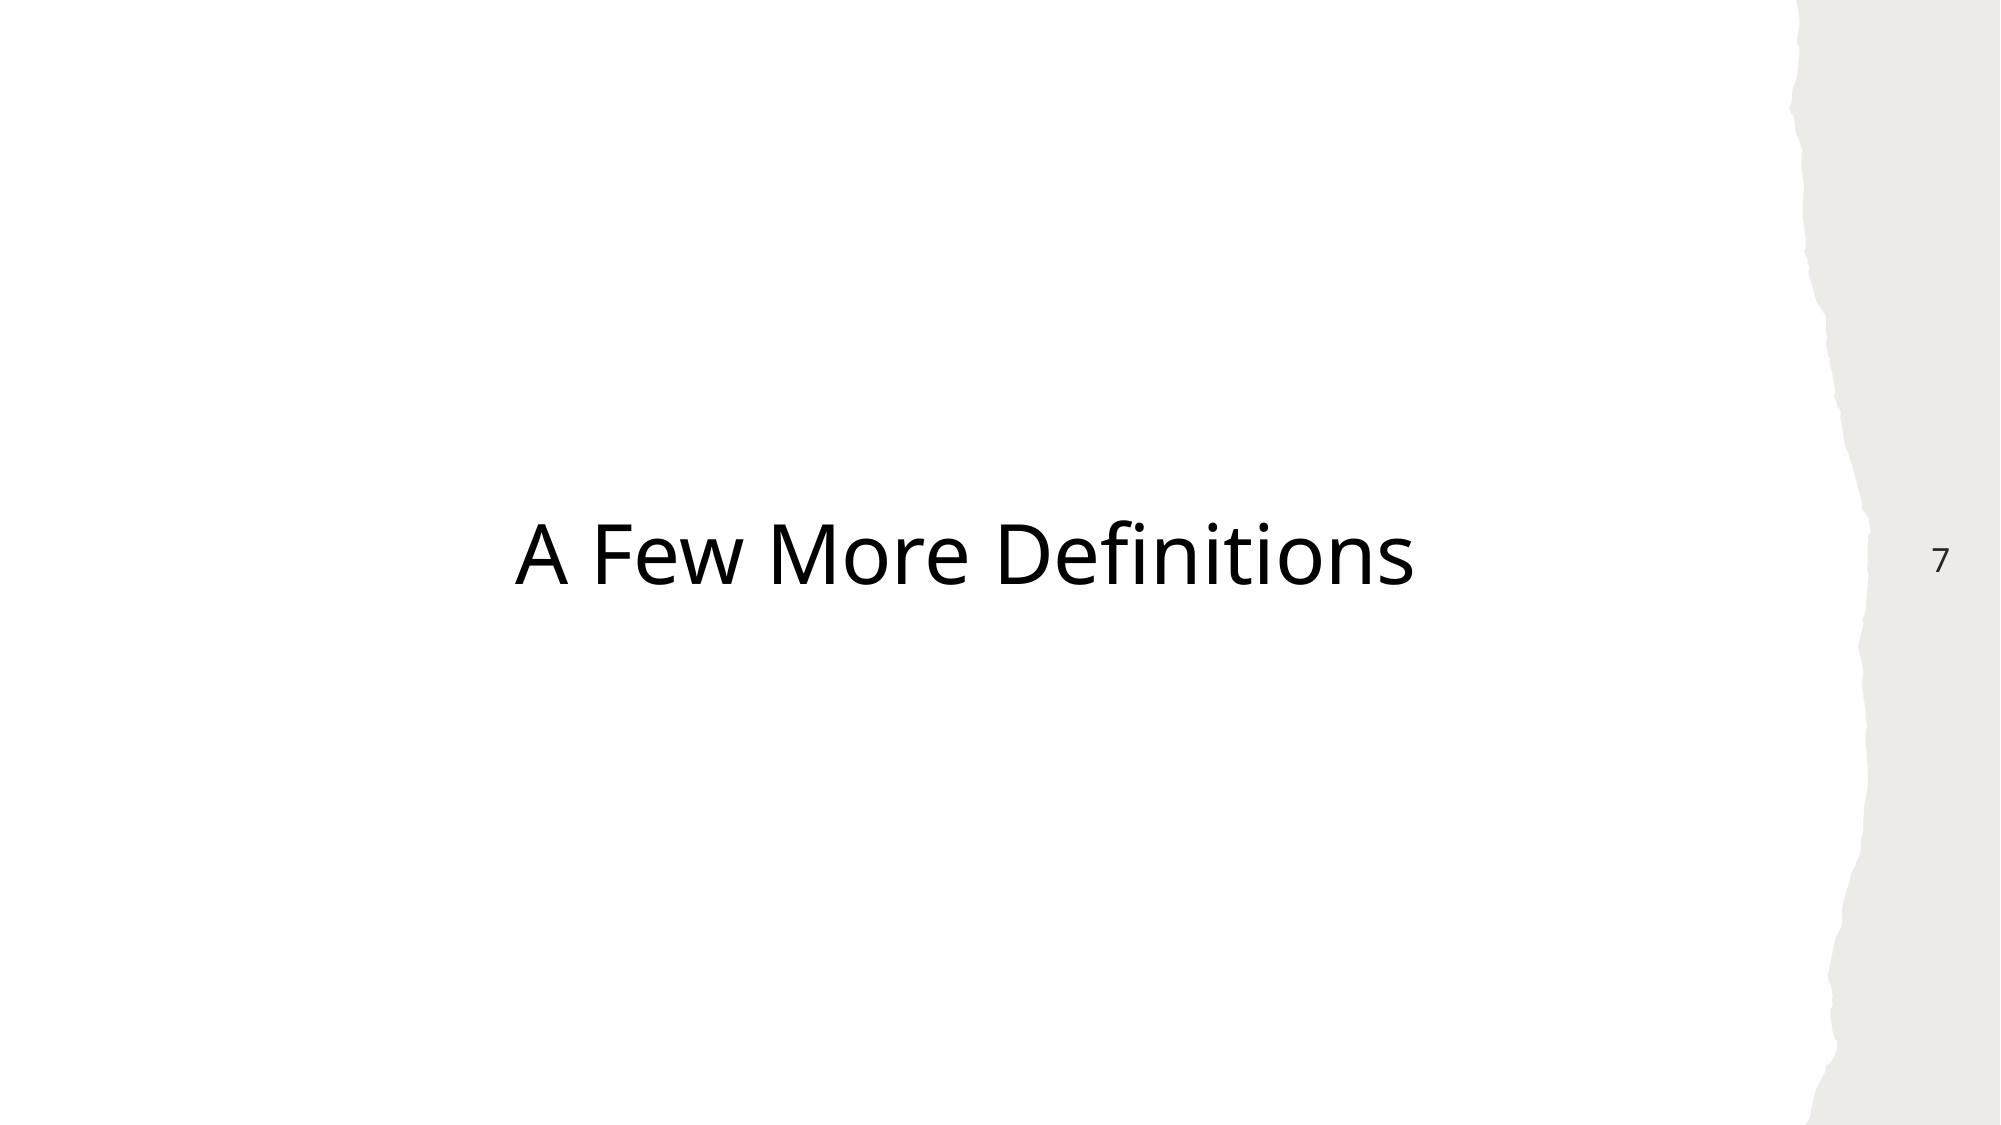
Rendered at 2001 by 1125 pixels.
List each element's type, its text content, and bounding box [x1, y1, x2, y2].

slide_number 7 [1896, 514, 1986, 610]
picture [1789, 0, 2000, 1125]
text_box A Few More Definitions [500, 493, 1433, 609]
